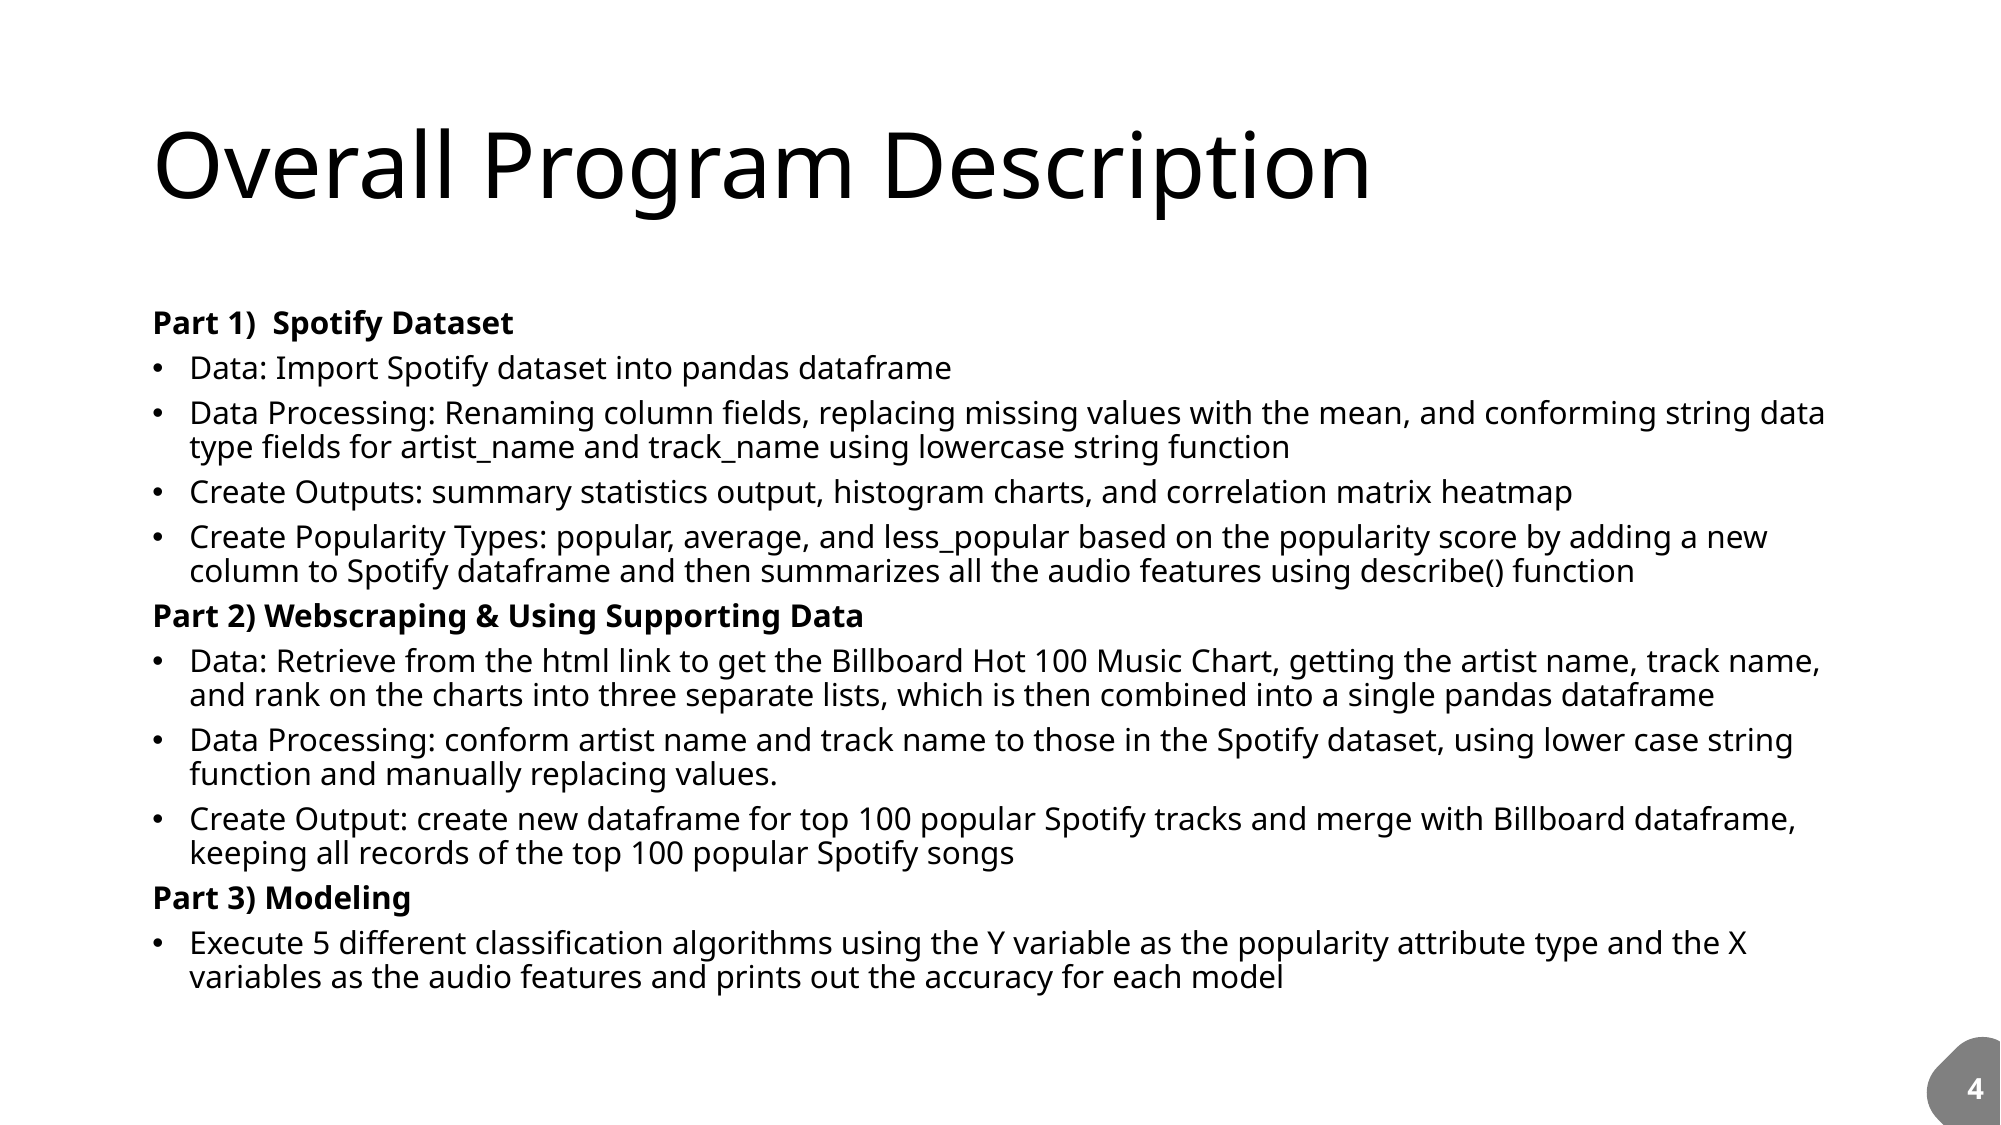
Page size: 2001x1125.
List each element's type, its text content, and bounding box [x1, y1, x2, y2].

list Part 1) Spotify Dataset Data: Import Spotify dataset into pandas dataframe Data Processing: Renaming column fields, replacing missing values with the mean, and conforming string data type fields for artist_name and track_name using lowercase string function Create Outputs: summary statistics output, histogram charts, and correlation matrix heatmap Create Popularity Types: popular, average, and less_popular based on the popularity score by adding a new column to Spotify dataframe and then summarizes all the audio features using describe() function Part 2) Webscraping & Using Supporting Data Data: Retrieve from the html link to get the Billboard Hot 100 Music Chart, getting the artist name, track name, and rank on the charts into three separate lists, which is then combined into a single pandas dataframe Data Processing: conform artist name and track name to those in the Spotify dataset, using lower case string function and manually replacing values. Create Output: create new dataframe for top 100 popular Spotify tracks and merge with Billboard dataframe, keeping all records of the top 100 popular Spotify songs Part 3) Modeling Execute 5 different classification algorithms using the Y variable as the popularity attribute type and the X variables as the audio features and prints out the accuracy for each model [137, 299, 1863, 1014]
text_box [1925, 1035, 2000, 1125]
title Overall Program Description [137, 59, 1863, 278]
text_box 4 [1952, 1063, 2000, 1113]
